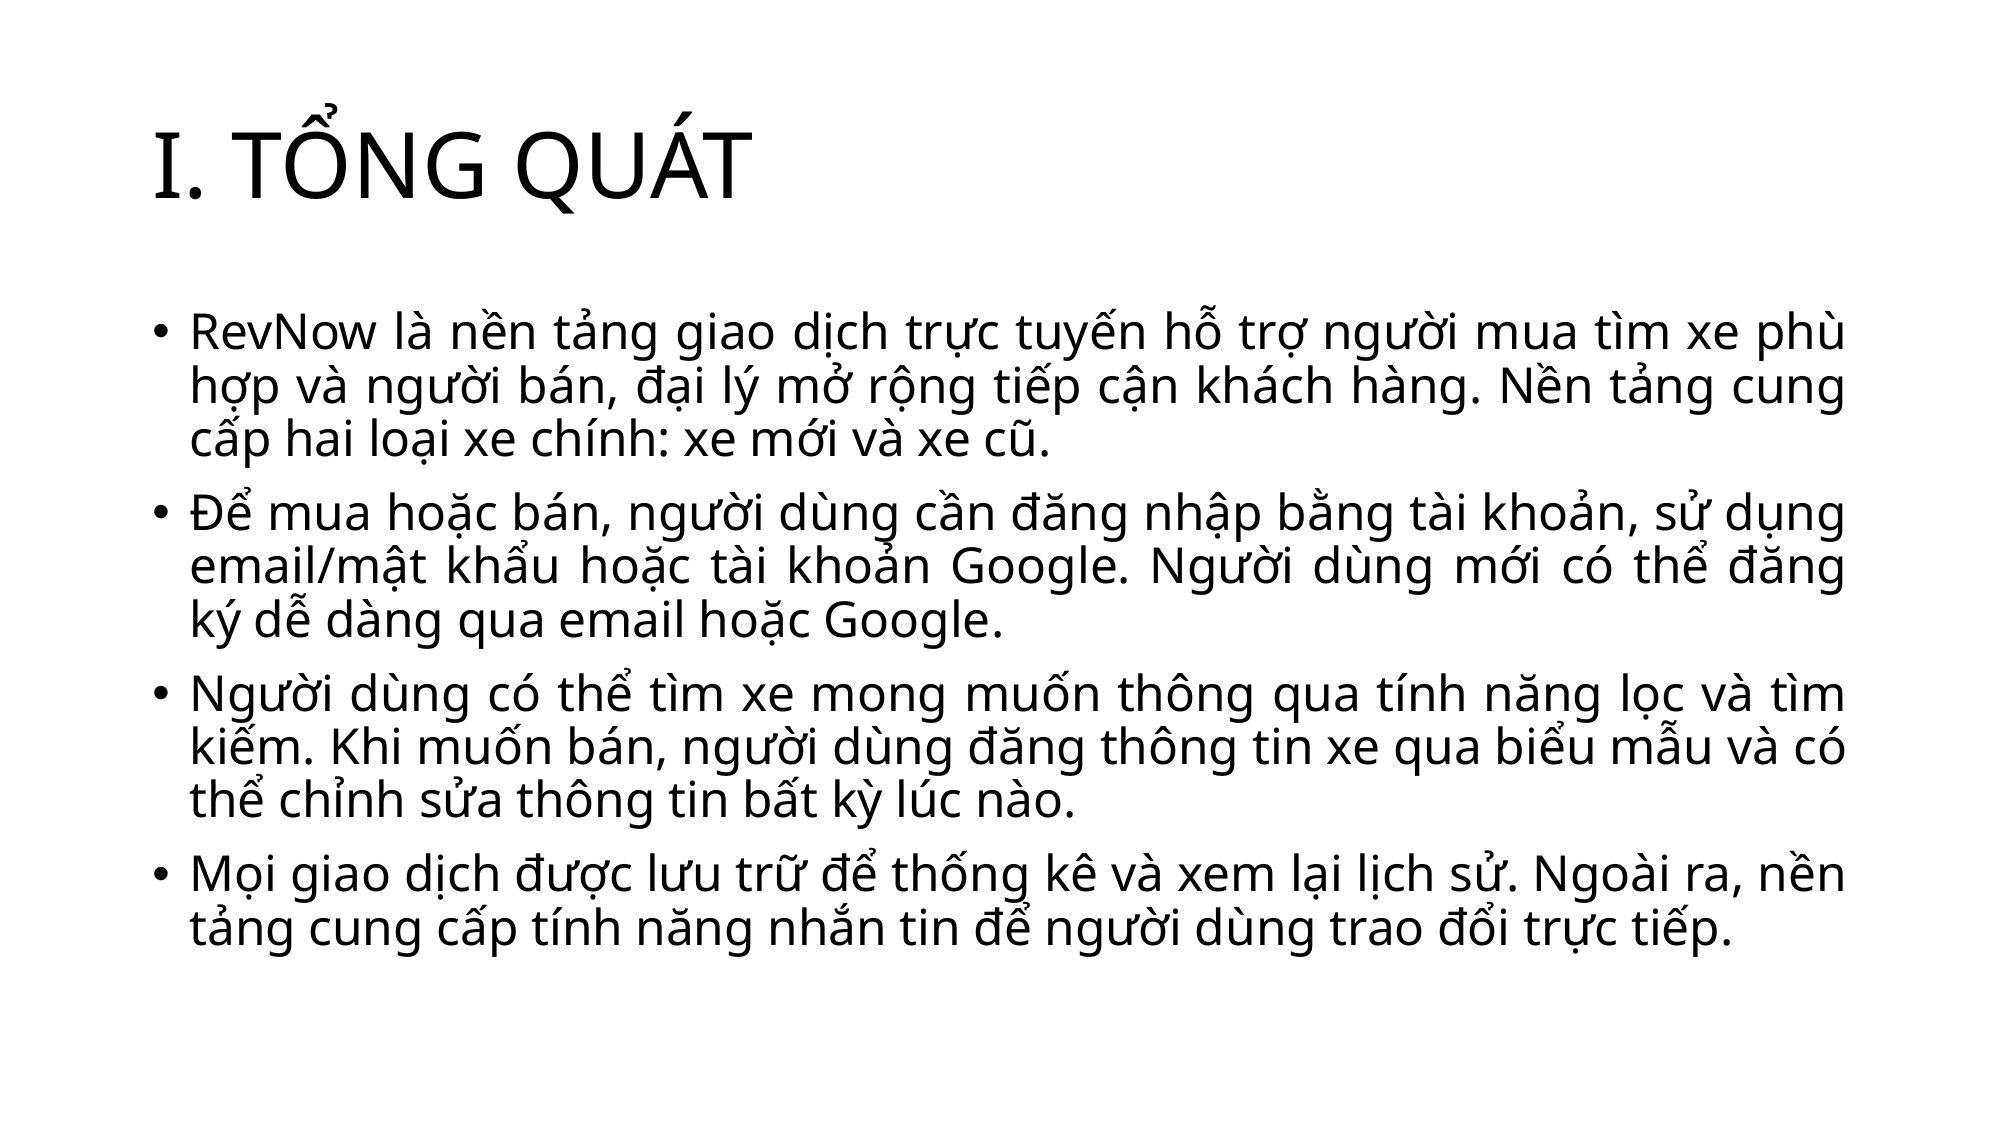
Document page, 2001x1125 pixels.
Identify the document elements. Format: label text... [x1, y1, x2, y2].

list RevNow là nền tảng giao dịch trực tuyến hỗ trợ người mua tìm xe phù hợp và người bán, đại lý mở rộng tiếp cận khách hàng. Nền tảng cung cấp hai loại xe chính: xe mới và xe cũ. Để mua hoặc bán, người dùng cần đăng nhập bằng tài khoản, sử dụng email/mật khẩu hoặc tài khoản Google. Người dùng mới có thể đăng ký dễ dàng qua email hoặc Google. Người dùng có thể tìm xe mong muốn thông qua tính năng lọc và tìm kiếm. Khi muốn bán, người dùng đăng thông tin xe qua biểu mẫu và có thể chỉnh sửa thông tin bất kỳ lúc nào. Mọi giao dịch được lưu trữ để thống kê và xem lại lịch sử. Ngoài ra, nền tảng cung cấp tính năng nhắn tin để người dùng trao đổi trực tiếp. [137, 299, 1863, 1014]
title I. TỔNG QUÁT [137, 59, 1863, 278]
